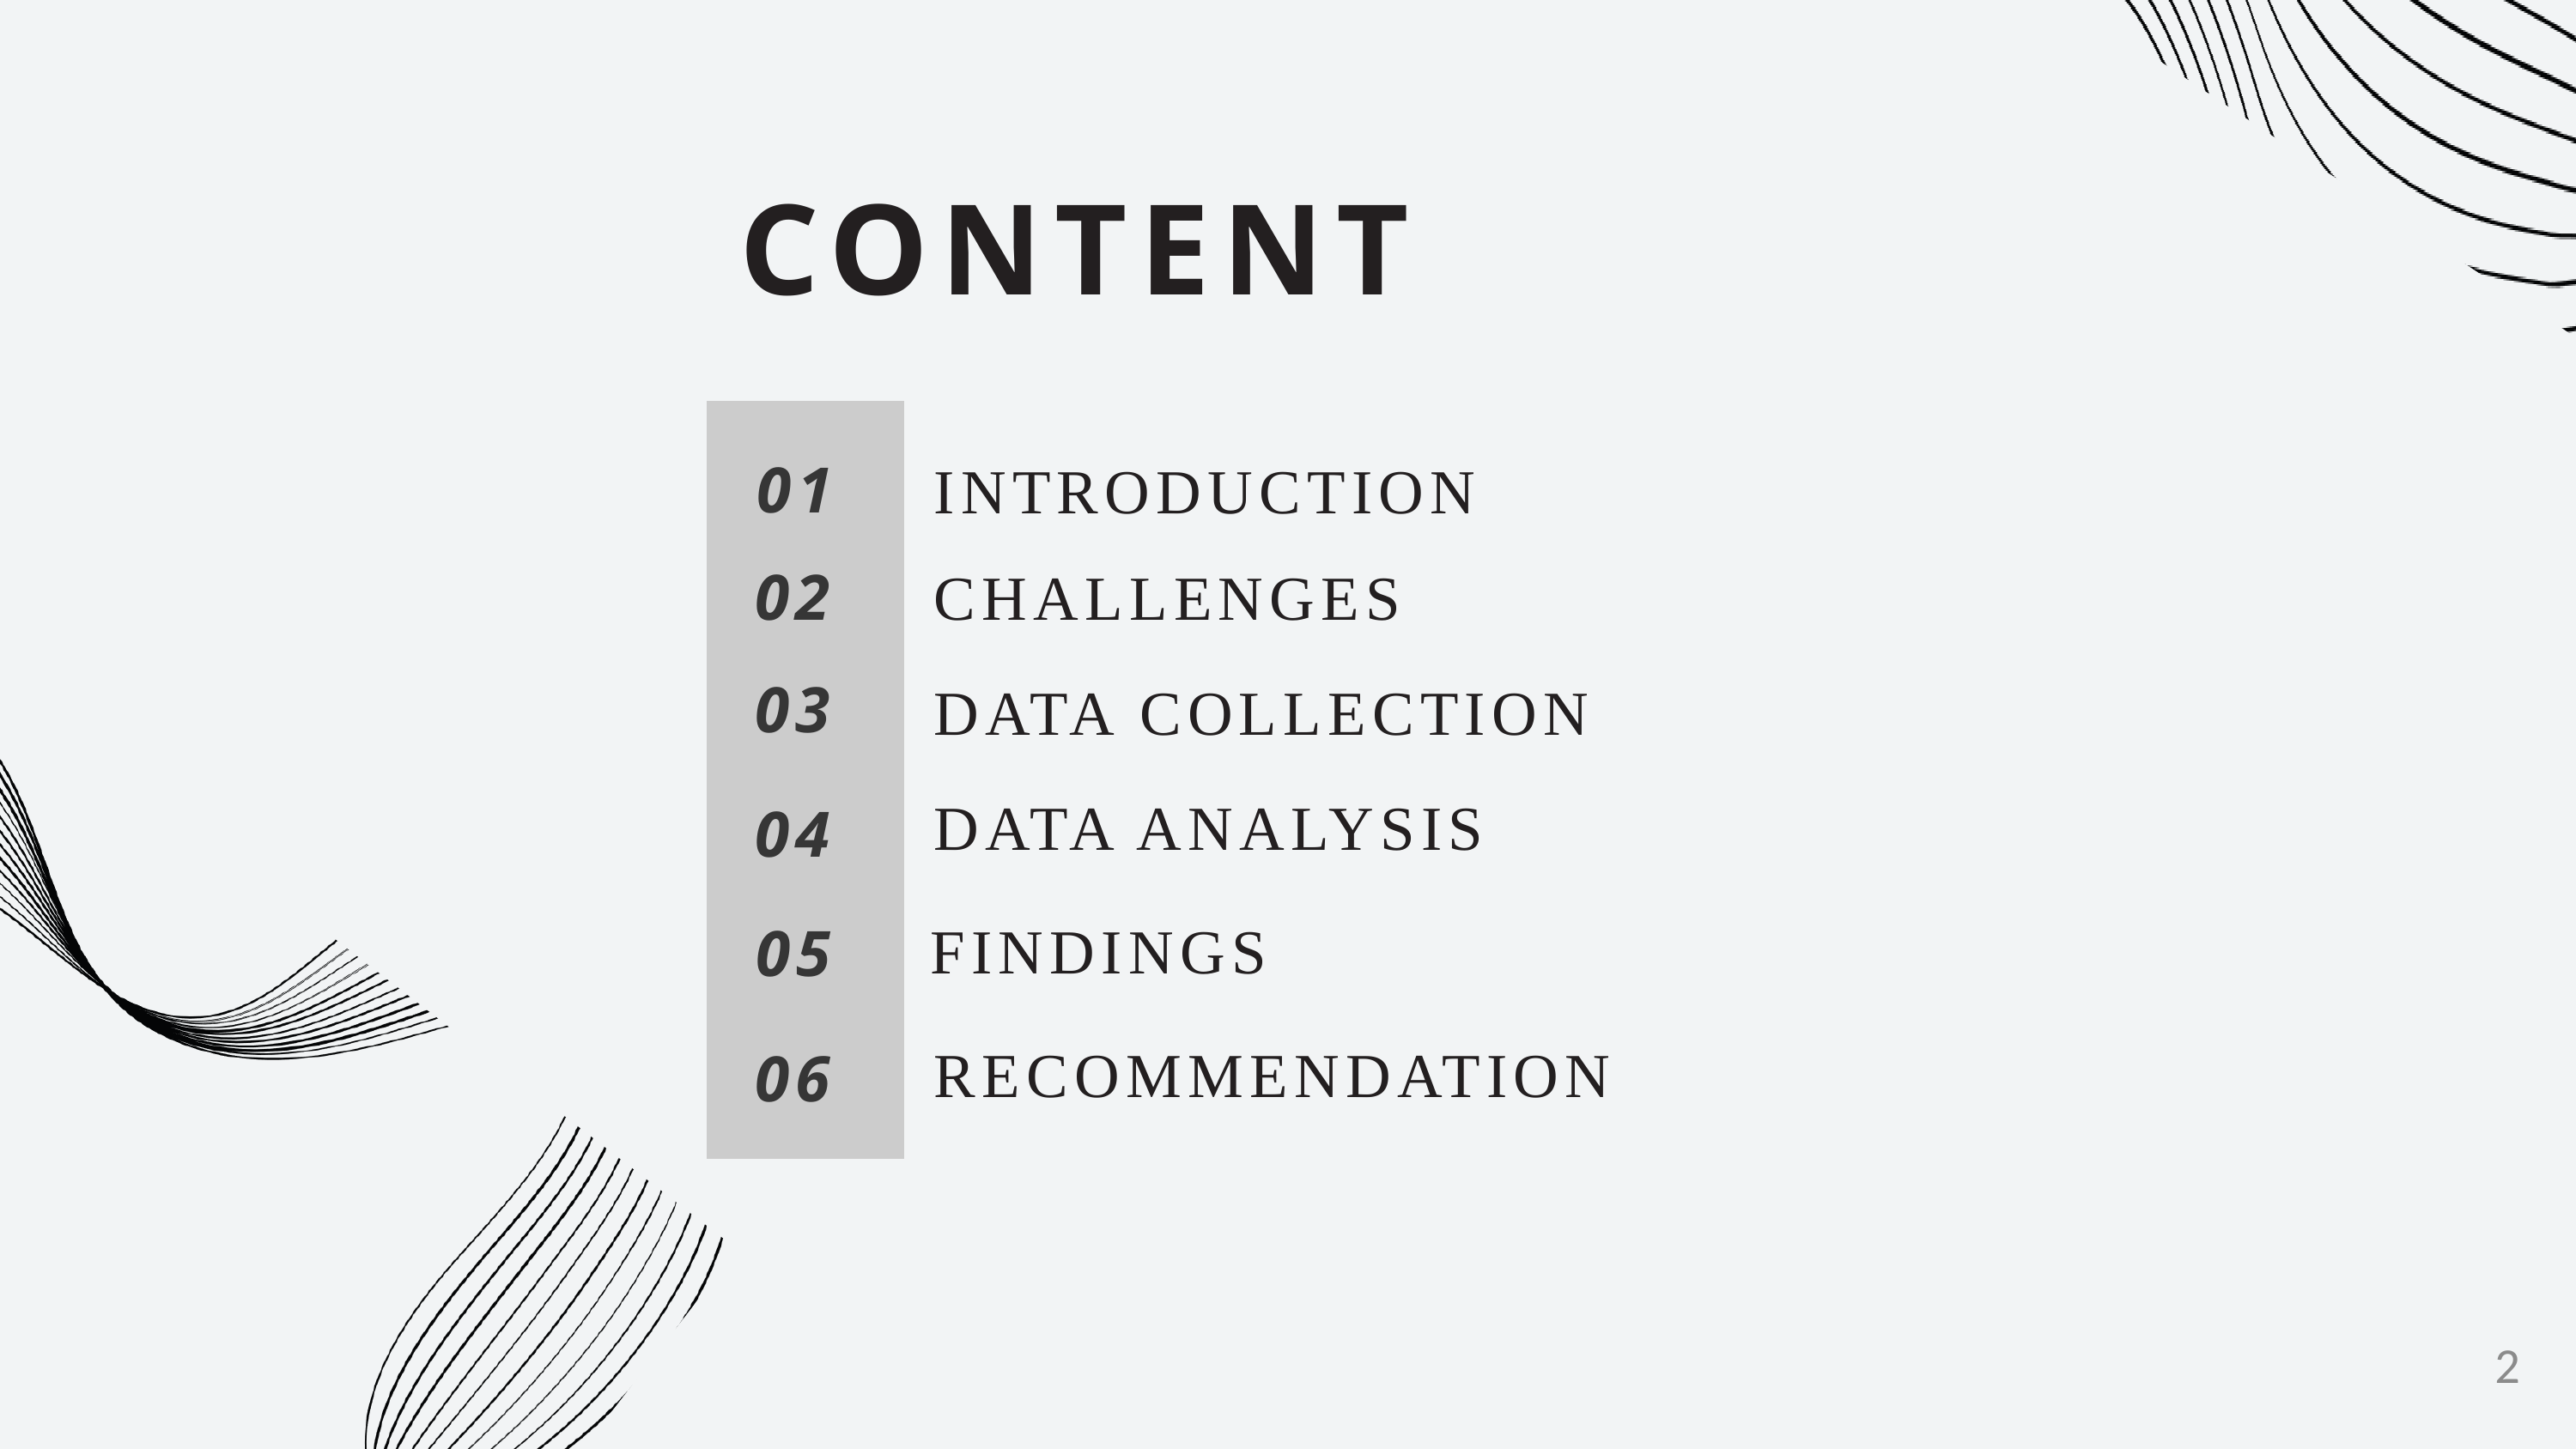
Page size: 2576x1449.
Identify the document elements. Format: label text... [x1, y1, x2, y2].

text_box [0, 680, 738, 1449]
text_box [707, 400, 905, 1160]
text_box CHALLENGES [933, 538, 1790, 634]
text_box INTRODUCTION [933, 433, 1750, 527]
text_box DATA COLLECTION [933, 653, 1750, 749]
text_box FINDINGS [930, 892, 1787, 987]
text_box CONTENT [739, 132, 1486, 321]
slide_number 2 [2233, 1337, 2533, 1390]
text_box DATA ANALYSIS [933, 768, 1790, 863]
text_box [2068, 0, 2576, 338]
text_box RECOMMENDATION [933, 1016, 1750, 1111]
